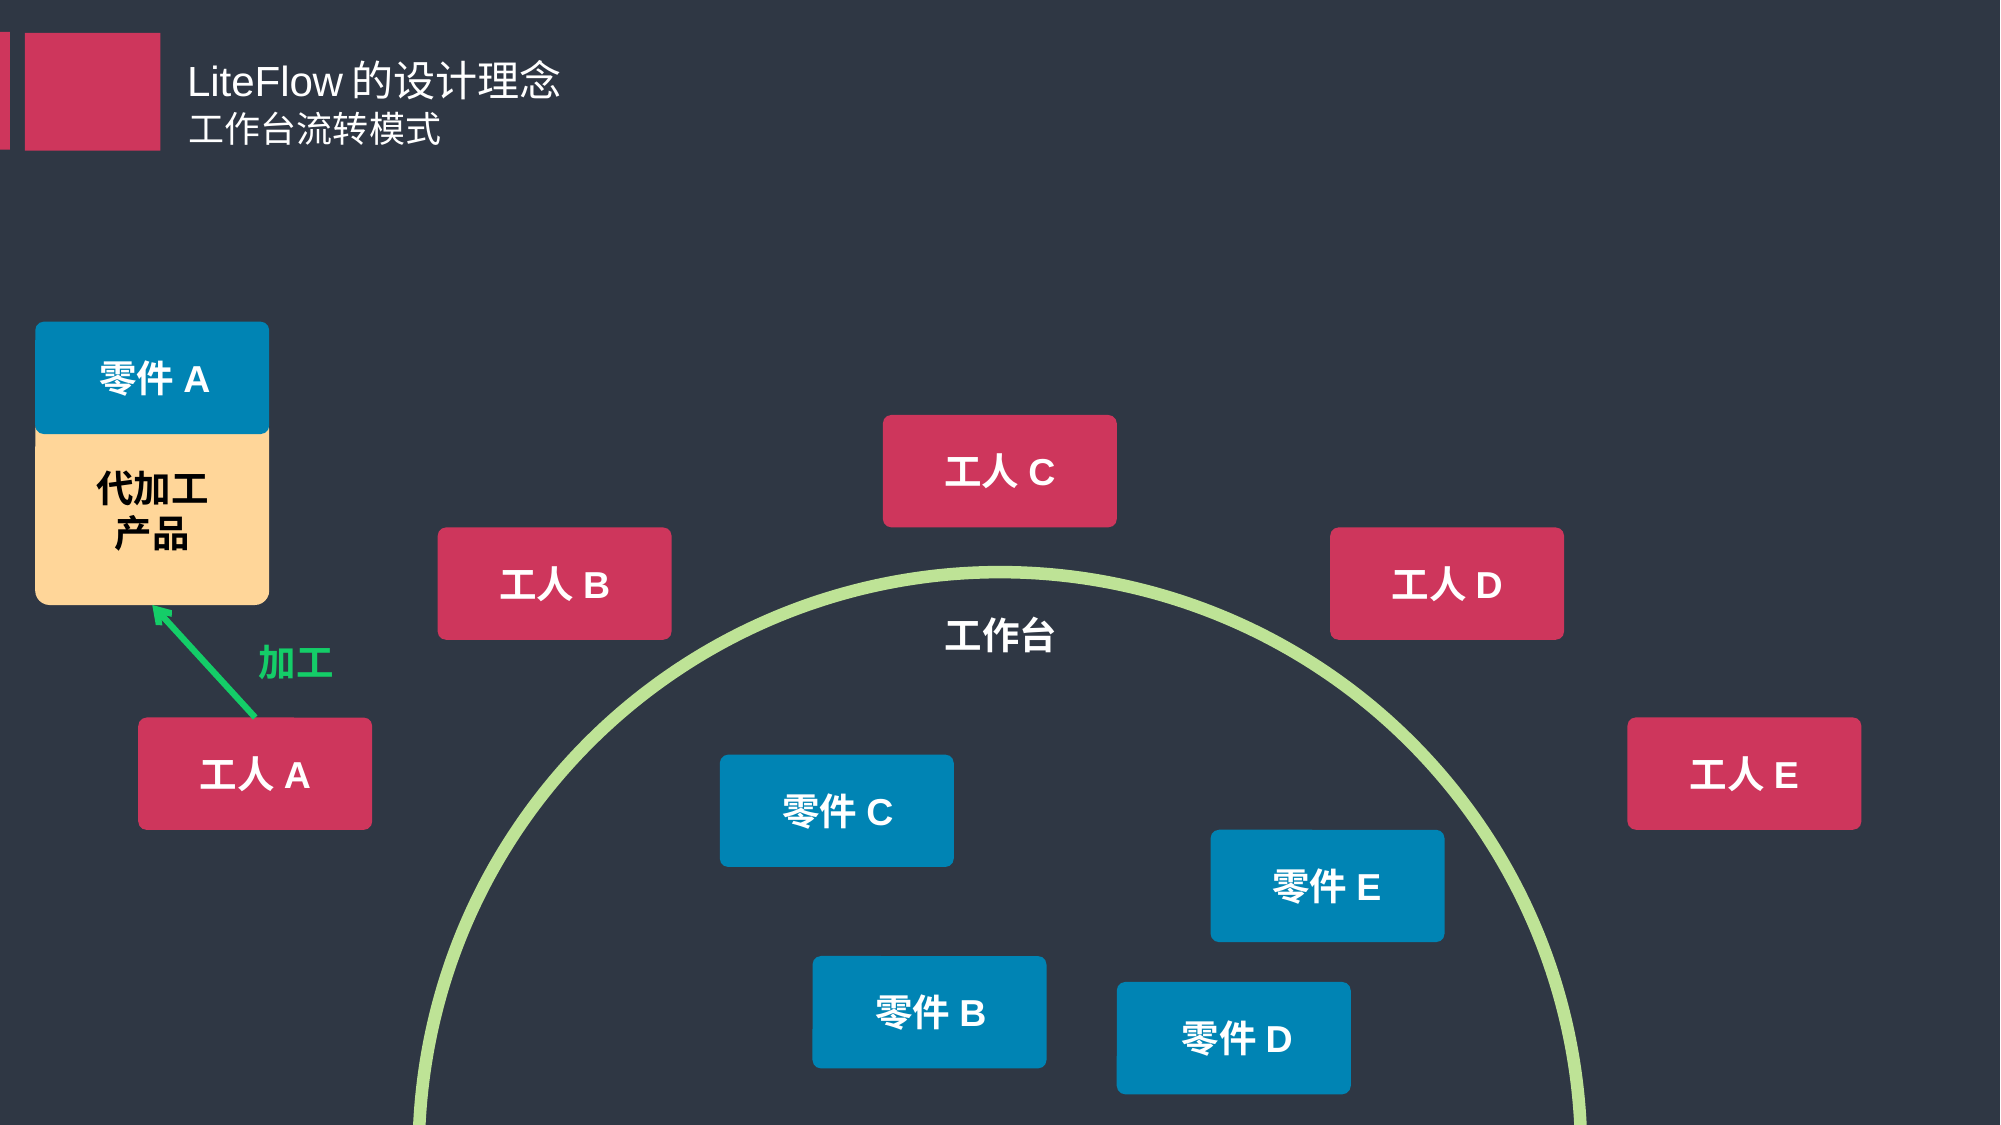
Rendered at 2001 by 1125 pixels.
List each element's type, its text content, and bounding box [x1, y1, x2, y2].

text_box LiteFlow的设计理念 [172, 46, 754, 112]
text_box 工人B [484, 553, 625, 613]
text_box [24, 32, 161, 152]
text_box [1330, 527, 1565, 640]
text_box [719, 754, 954, 867]
text_box 加工 [256, 631, 349, 692]
text_box 工作台 [929, 604, 1073, 665]
text_box [882, 414, 1117, 528]
text_box [0, 31, 11, 151]
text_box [1210, 829, 1445, 943]
text_box 工人C [929, 440, 1071, 501]
text_box [418, 571, 1582, 1125]
text_box 工人E [1675, 743, 1814, 804]
text_box 代加工 产品 [81, 457, 224, 563]
text_box [138, 717, 373, 830]
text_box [812, 956, 1047, 1069]
text_box 工作台流转模式 [173, 99, 980, 160]
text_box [1116, 981, 1351, 1095]
text_box [35, 434, 270, 606]
text_box 工人A [185, 743, 326, 803]
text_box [35, 321, 270, 434]
text_box [1627, 717, 1862, 830]
text_box 工人D [1376, 553, 1518, 614]
text_box [437, 527, 672, 640]
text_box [152, 604, 256, 718]
